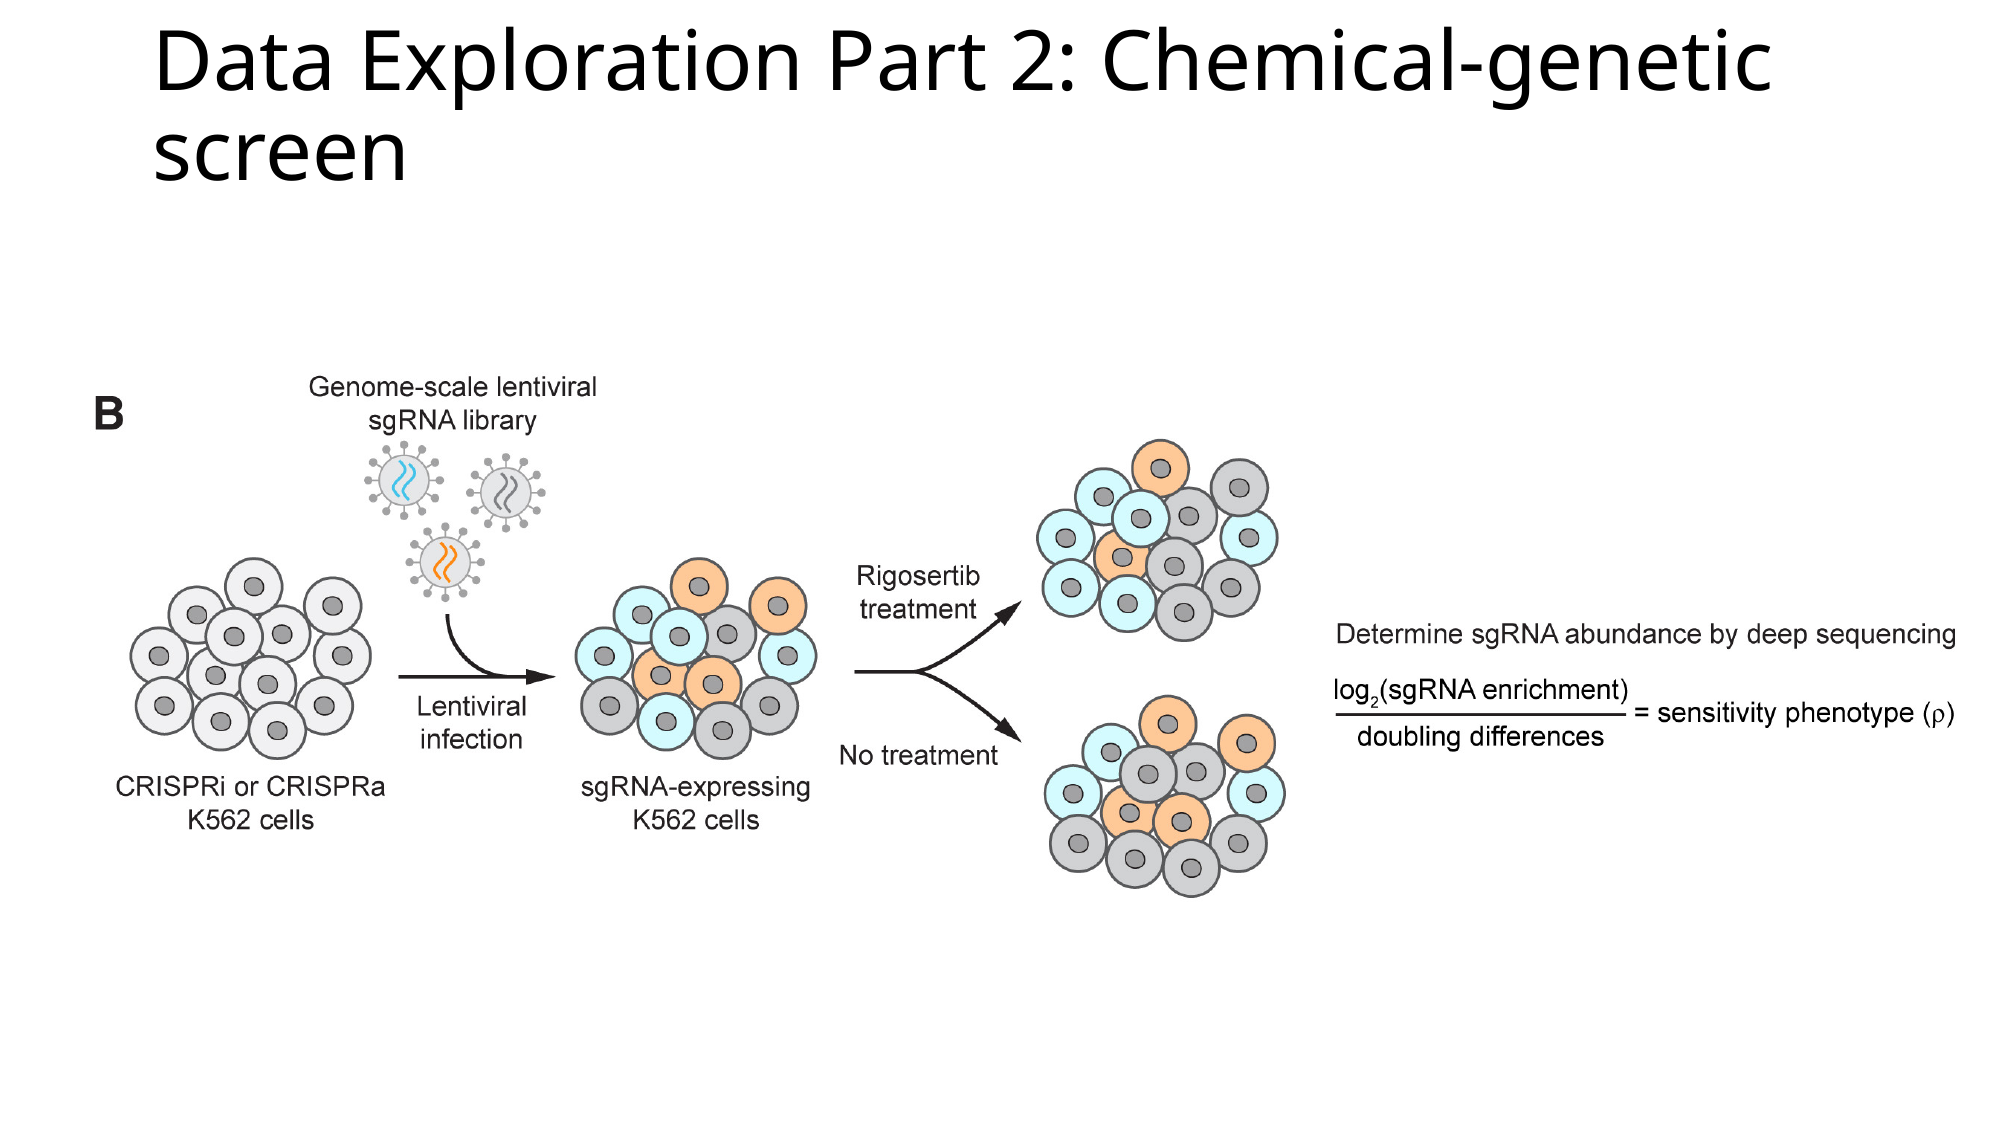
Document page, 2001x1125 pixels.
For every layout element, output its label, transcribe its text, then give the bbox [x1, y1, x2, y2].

text_box Data Exploration Part 2: Chemical-genetic screen [137, 0, 1863, 218]
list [84, 372, 1957, 935]
